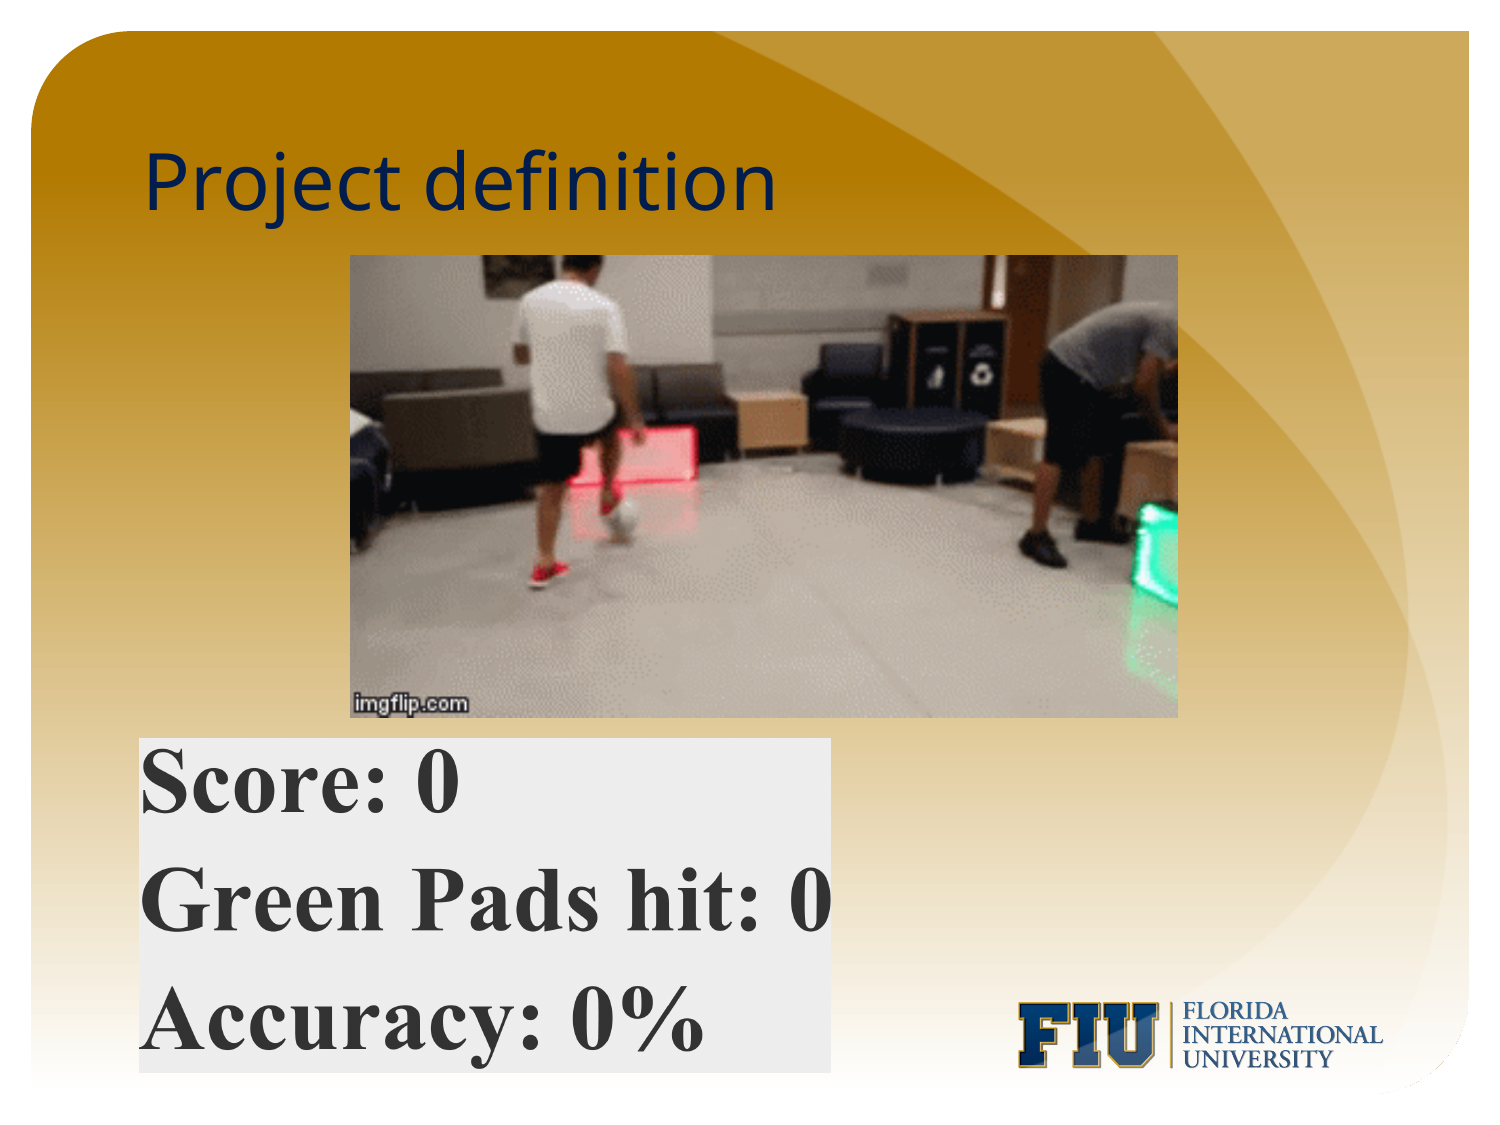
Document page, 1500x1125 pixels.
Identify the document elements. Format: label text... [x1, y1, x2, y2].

title Project definition [127, 62, 1372, 234]
picture [24, 30, 1473, 1094]
